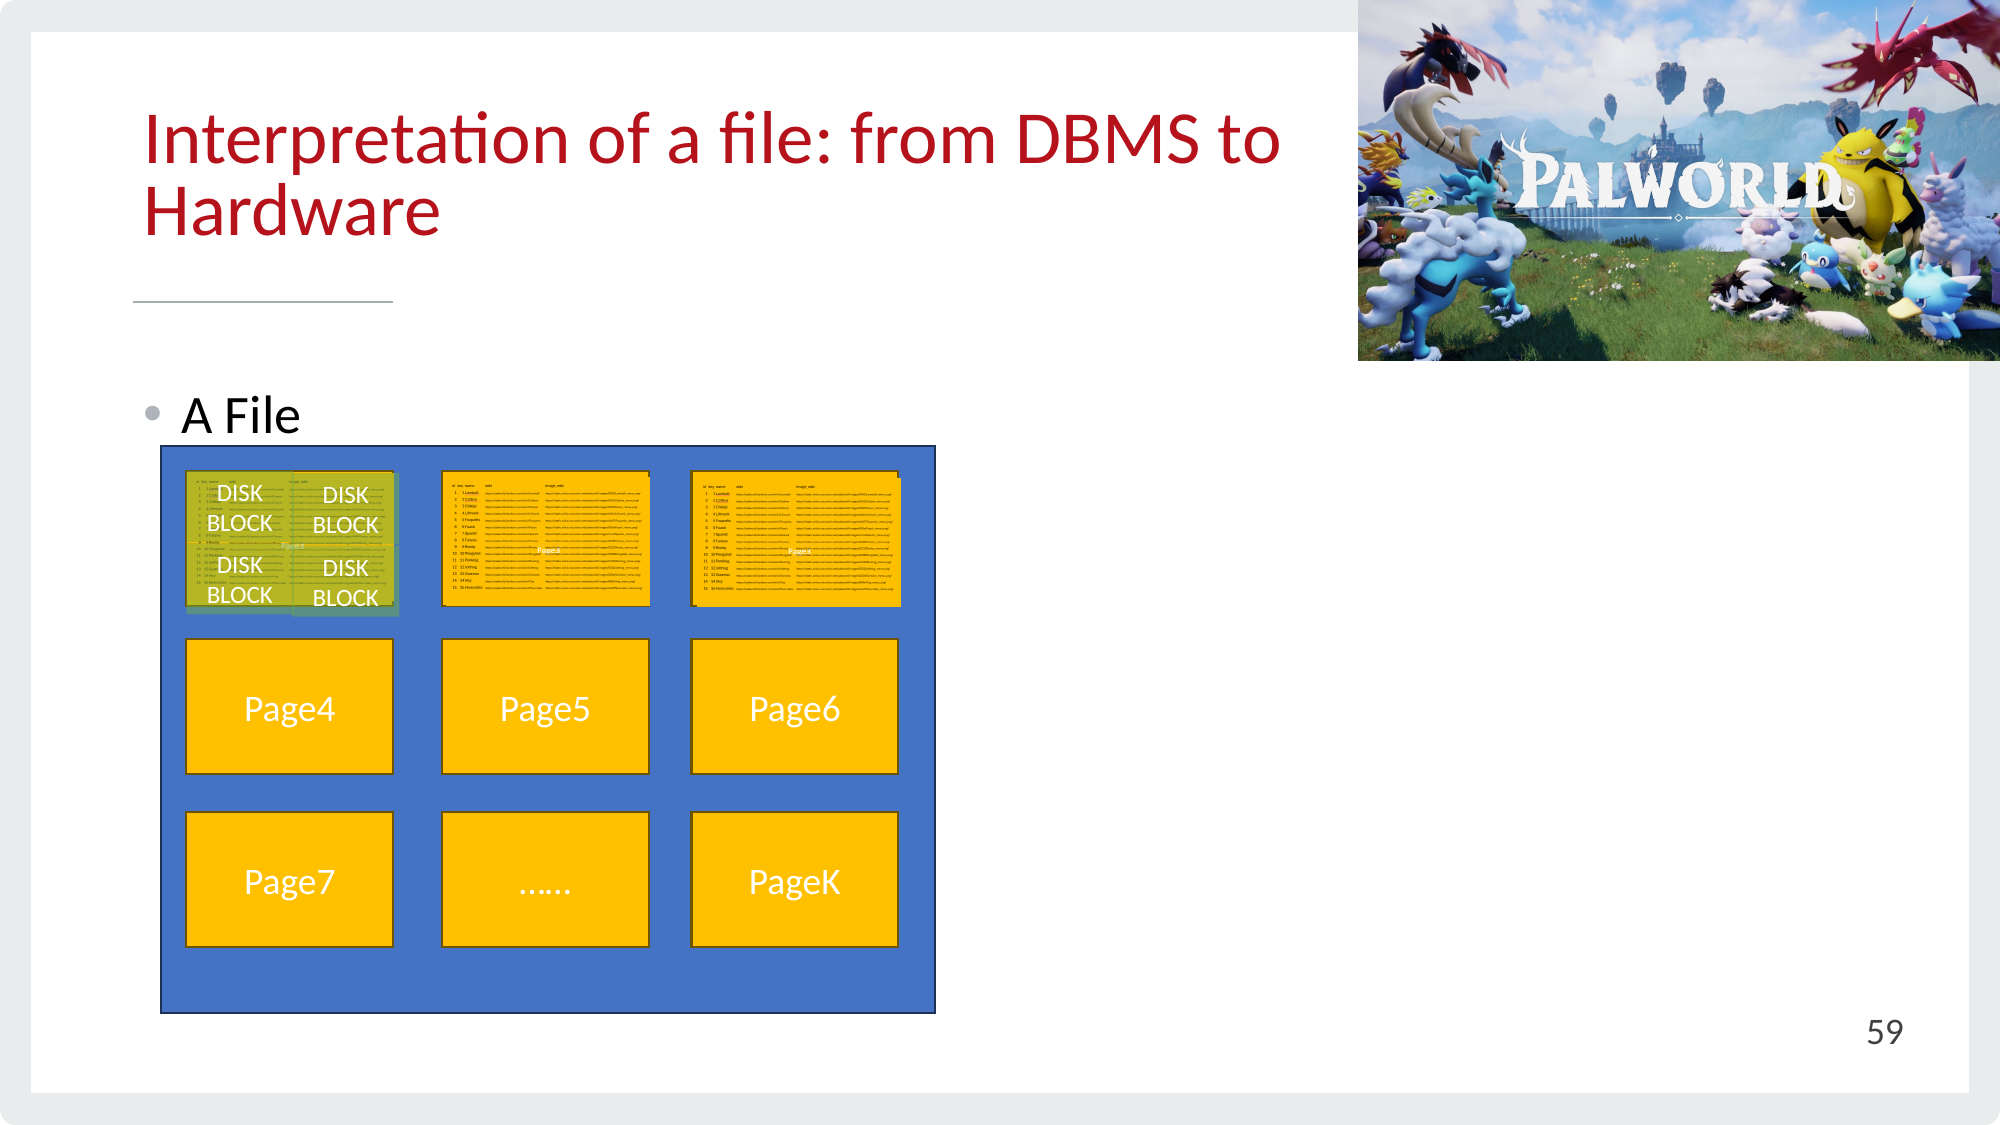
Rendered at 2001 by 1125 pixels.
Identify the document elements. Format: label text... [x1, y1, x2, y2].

text_box DISK BLOCK [292, 545, 400, 617]
text_box Page7 [185, 811, 394, 948]
text_box Page2 [441, 470, 650, 607]
text_box Page4 [185, 638, 394, 775]
picture [697, 478, 901, 607]
text_box DISK BLOCK [394, 473, 400, 545]
text_box Page3 [690, 470, 899, 607]
list A File [128, 379, 1738, 1014]
text_box Page6 [690, 638, 899, 775]
picture [190, 473, 394, 601]
text_box Page5 [441, 638, 650, 775]
title Interpretation of a file: from DBMS to Hardware [128, 78, 1358, 279]
text_box PageK [690, 811, 899, 948]
text_box DISK BLOCK [186, 470, 294, 543]
text_box DISK BLOCK [186, 543, 292, 615]
slide_number 59 [1468, 999, 1919, 1060]
picture [1358, 0, 2000, 361]
picture [446, 477, 650, 606]
text_box [160, 445, 936, 1014]
text_box …… [441, 811, 650, 948]
